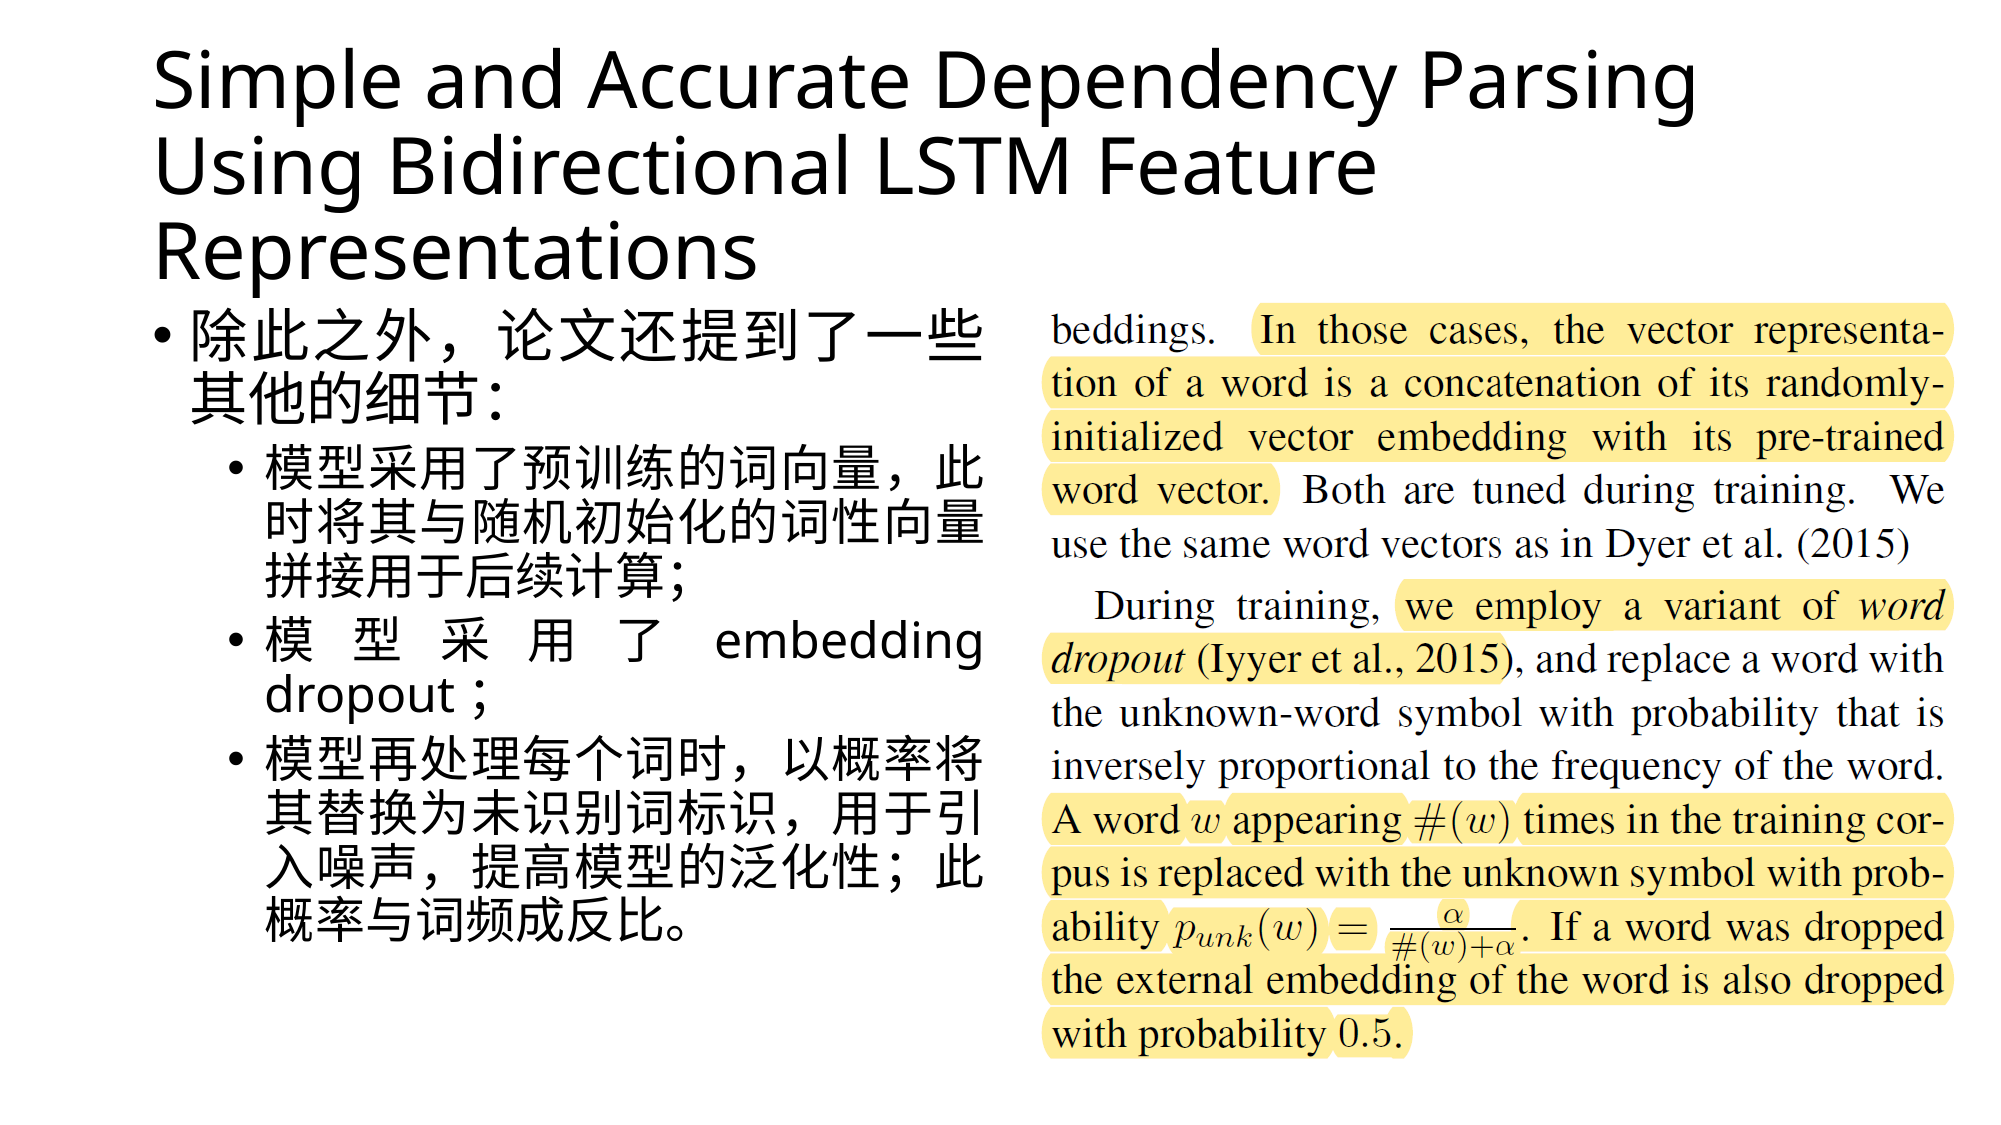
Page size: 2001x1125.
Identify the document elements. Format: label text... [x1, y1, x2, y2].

list 除此之外，论文还提到了一些其他的细节： 模型采用了预训练的词向量，此时将其与随机初始化的词性向量拼接用于后续计算； 模型采用了embedding dropout； 模型再处理每个词时，以概率将其替换为未识别词标识，用于引入噪声，提高模型的泛化性；此概率与词频成反比。 [137, 299, 1000, 1014]
title Simple and Accurate Dependency Parsing Using Bidirectional LSTM Feature Representations [137, 59, 1863, 278]
picture [1039, 299, 1958, 1066]
